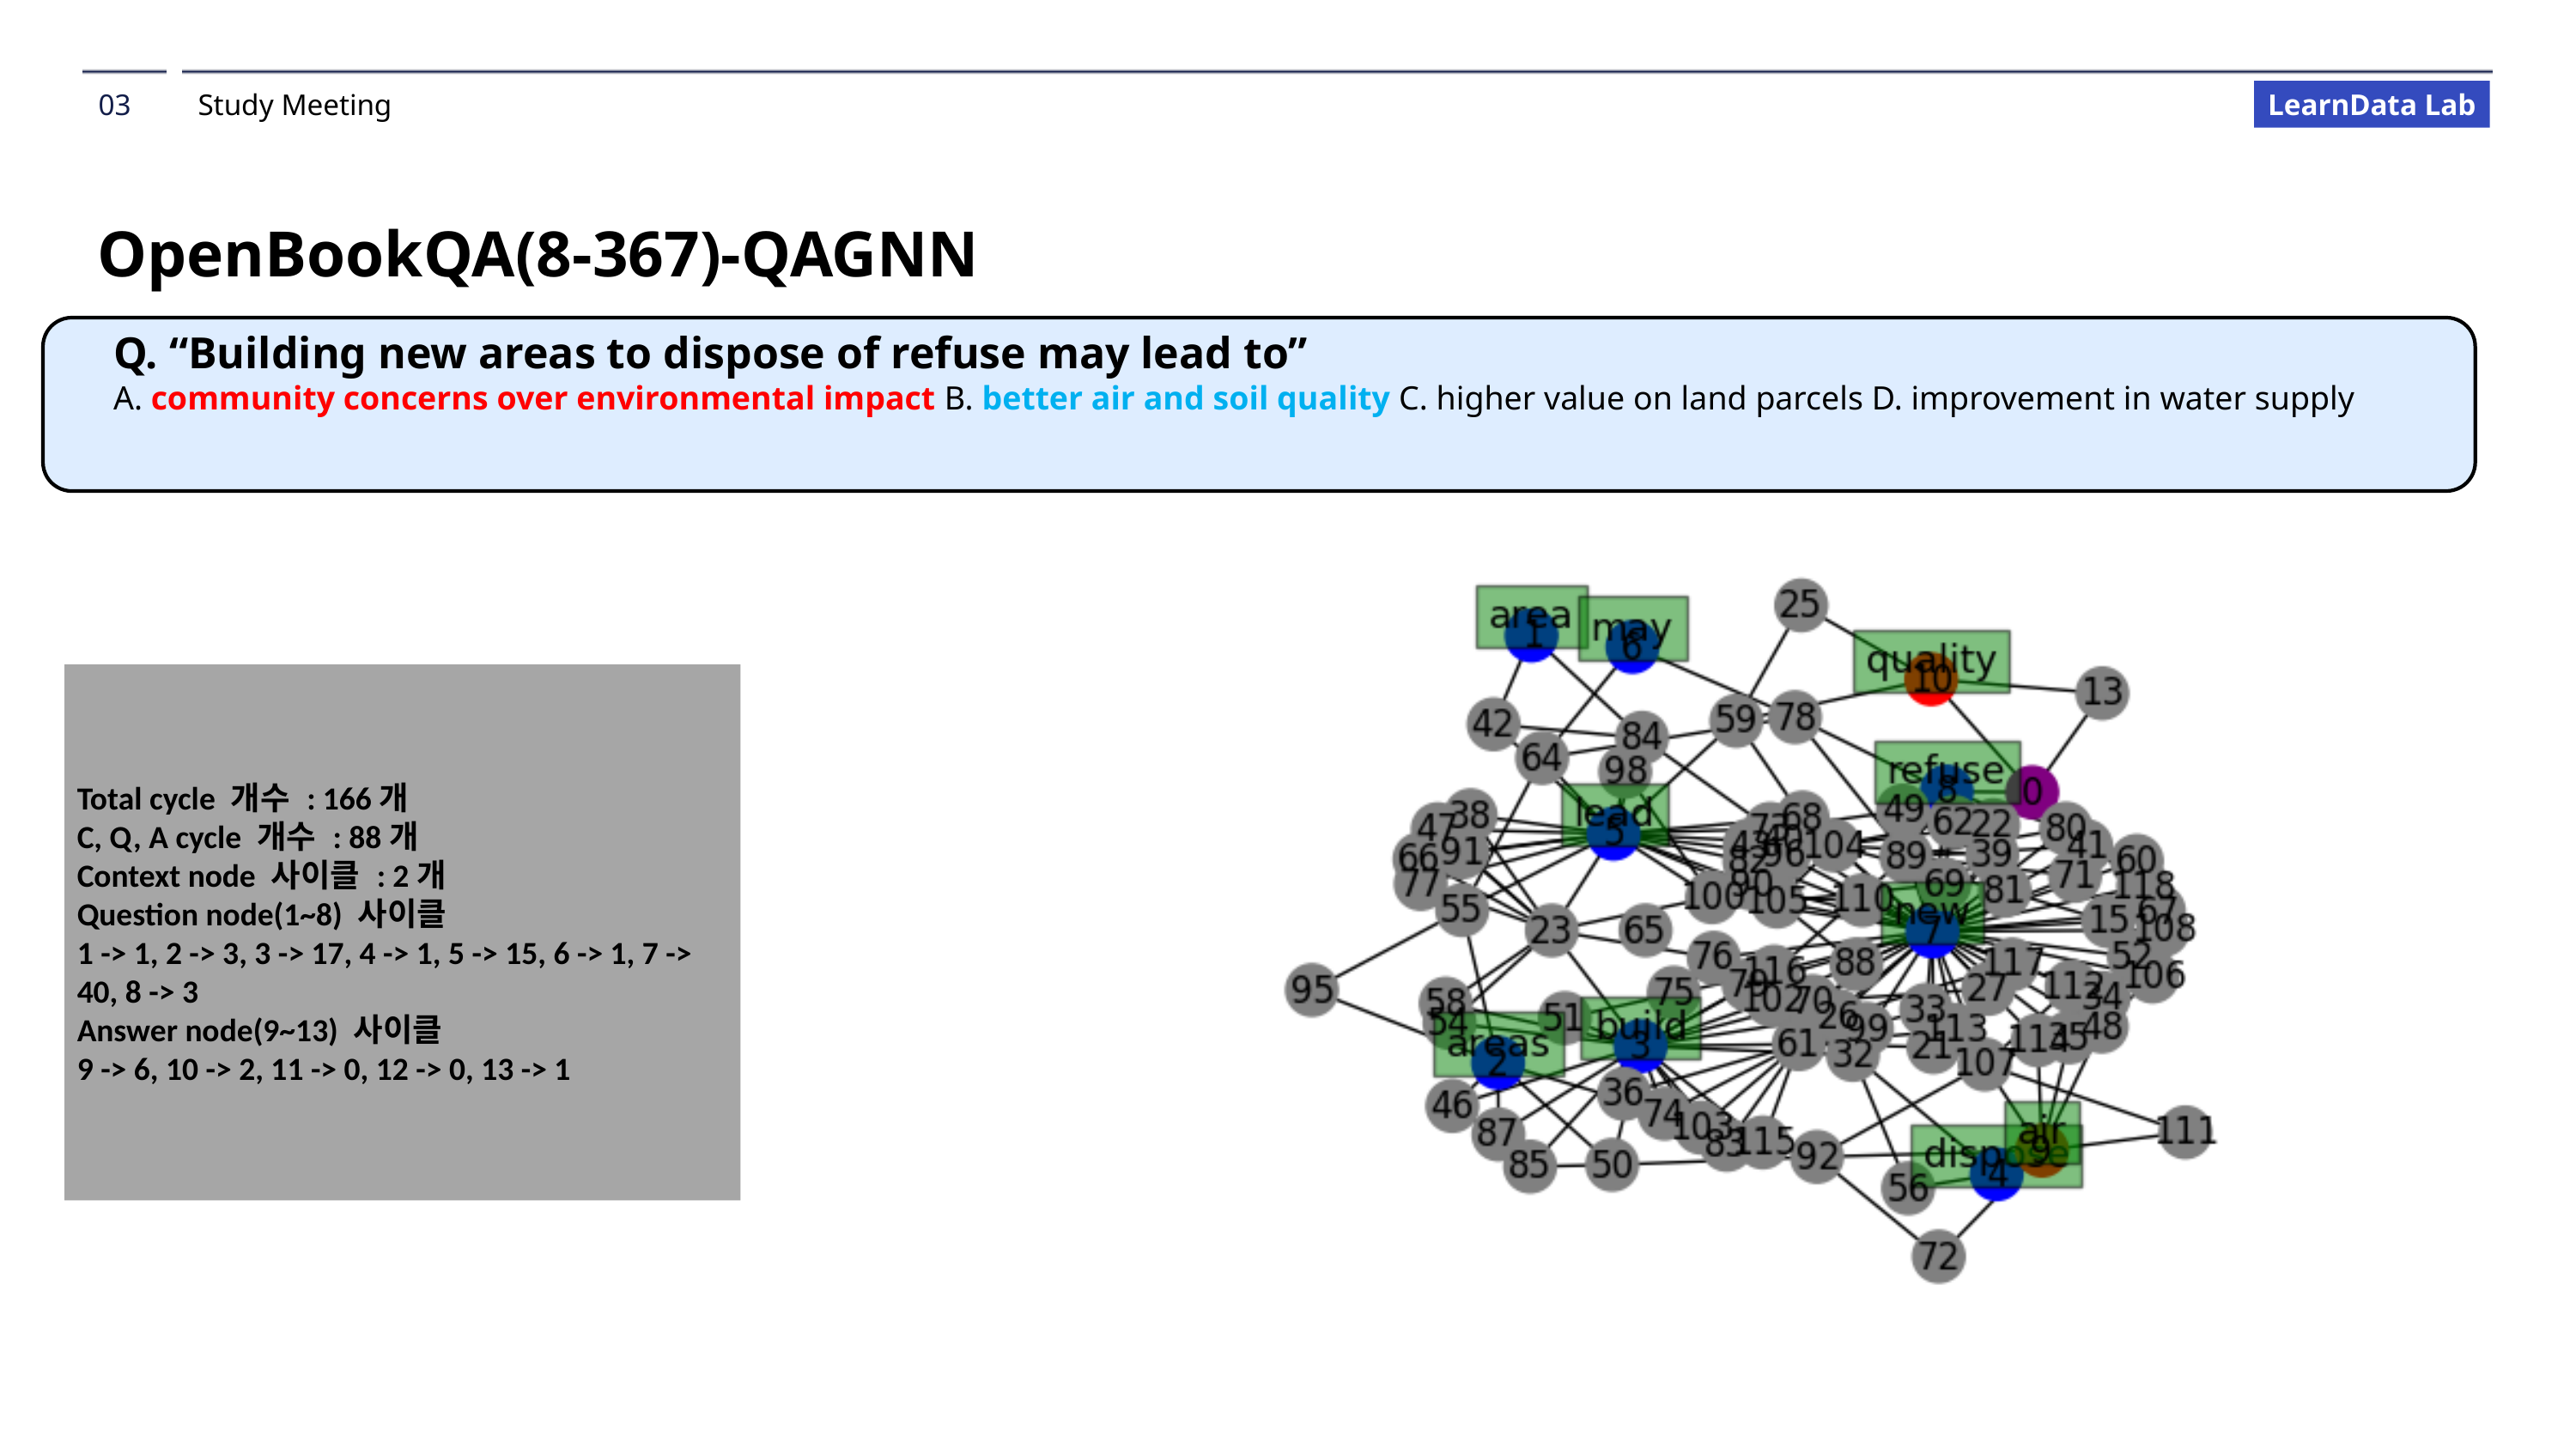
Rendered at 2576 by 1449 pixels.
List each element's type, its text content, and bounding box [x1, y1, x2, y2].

text_box Total cycle 개수 : 166개 C, Q, A cycle 개수 : 88개 Context node 사이클 : 2개 Question node(1~8) 사이클 1 -> 1, 2 -> 3, 3 -> 17, 4 -> 1, 5 -> 15, 6 -> 1, 7 -> 40, 8 -> 3 Answer node(9~13) 사이클 9 -> 6, 10 -> 2, 11 -> 0, 12 -> 0, 13 -> 1 [63, 663, 743, 1203]
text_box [182, 67, 2493, 76]
text_box OpenBookQA(8-367)-QAGNN [84, 207, 1138, 296]
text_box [185, 80, 2490, 142]
picture [1200, 518, 2298, 1347]
text_box Q. “Building new areas to dispose of refuse may lead to” A. community concerns over environmental impact B. better air and soil quality C. higher value on land parcels D. improvement in water supply [100, 319, 2493, 423]
text_box [40, 315, 2477, 494]
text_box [82, 67, 167, 76]
text_box 03 [85, 82, 161, 128]
